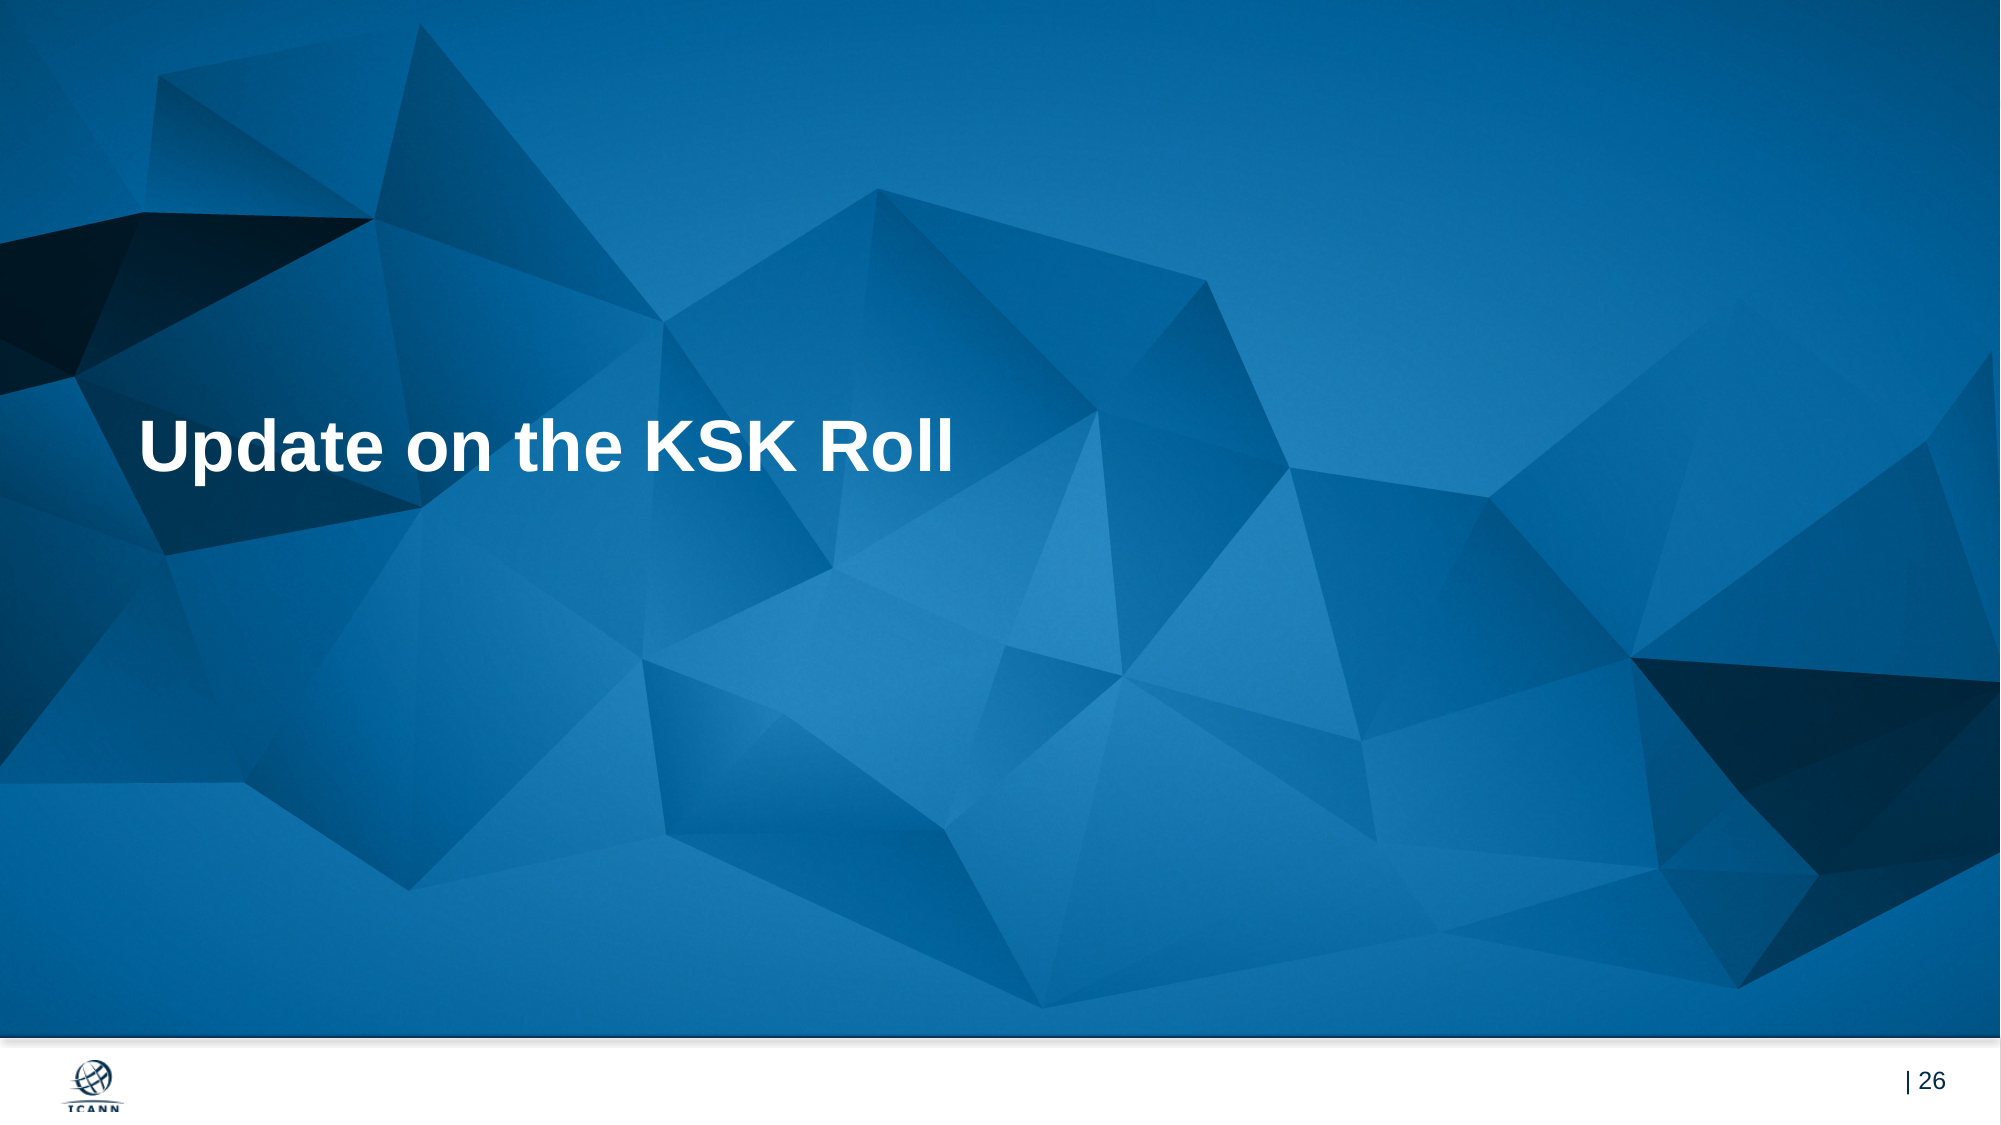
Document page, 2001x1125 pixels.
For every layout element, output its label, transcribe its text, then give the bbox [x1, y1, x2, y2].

title Update on the KSK Roll [123, 214, 1492, 494]
picture [0, 0, 2000, 1036]
